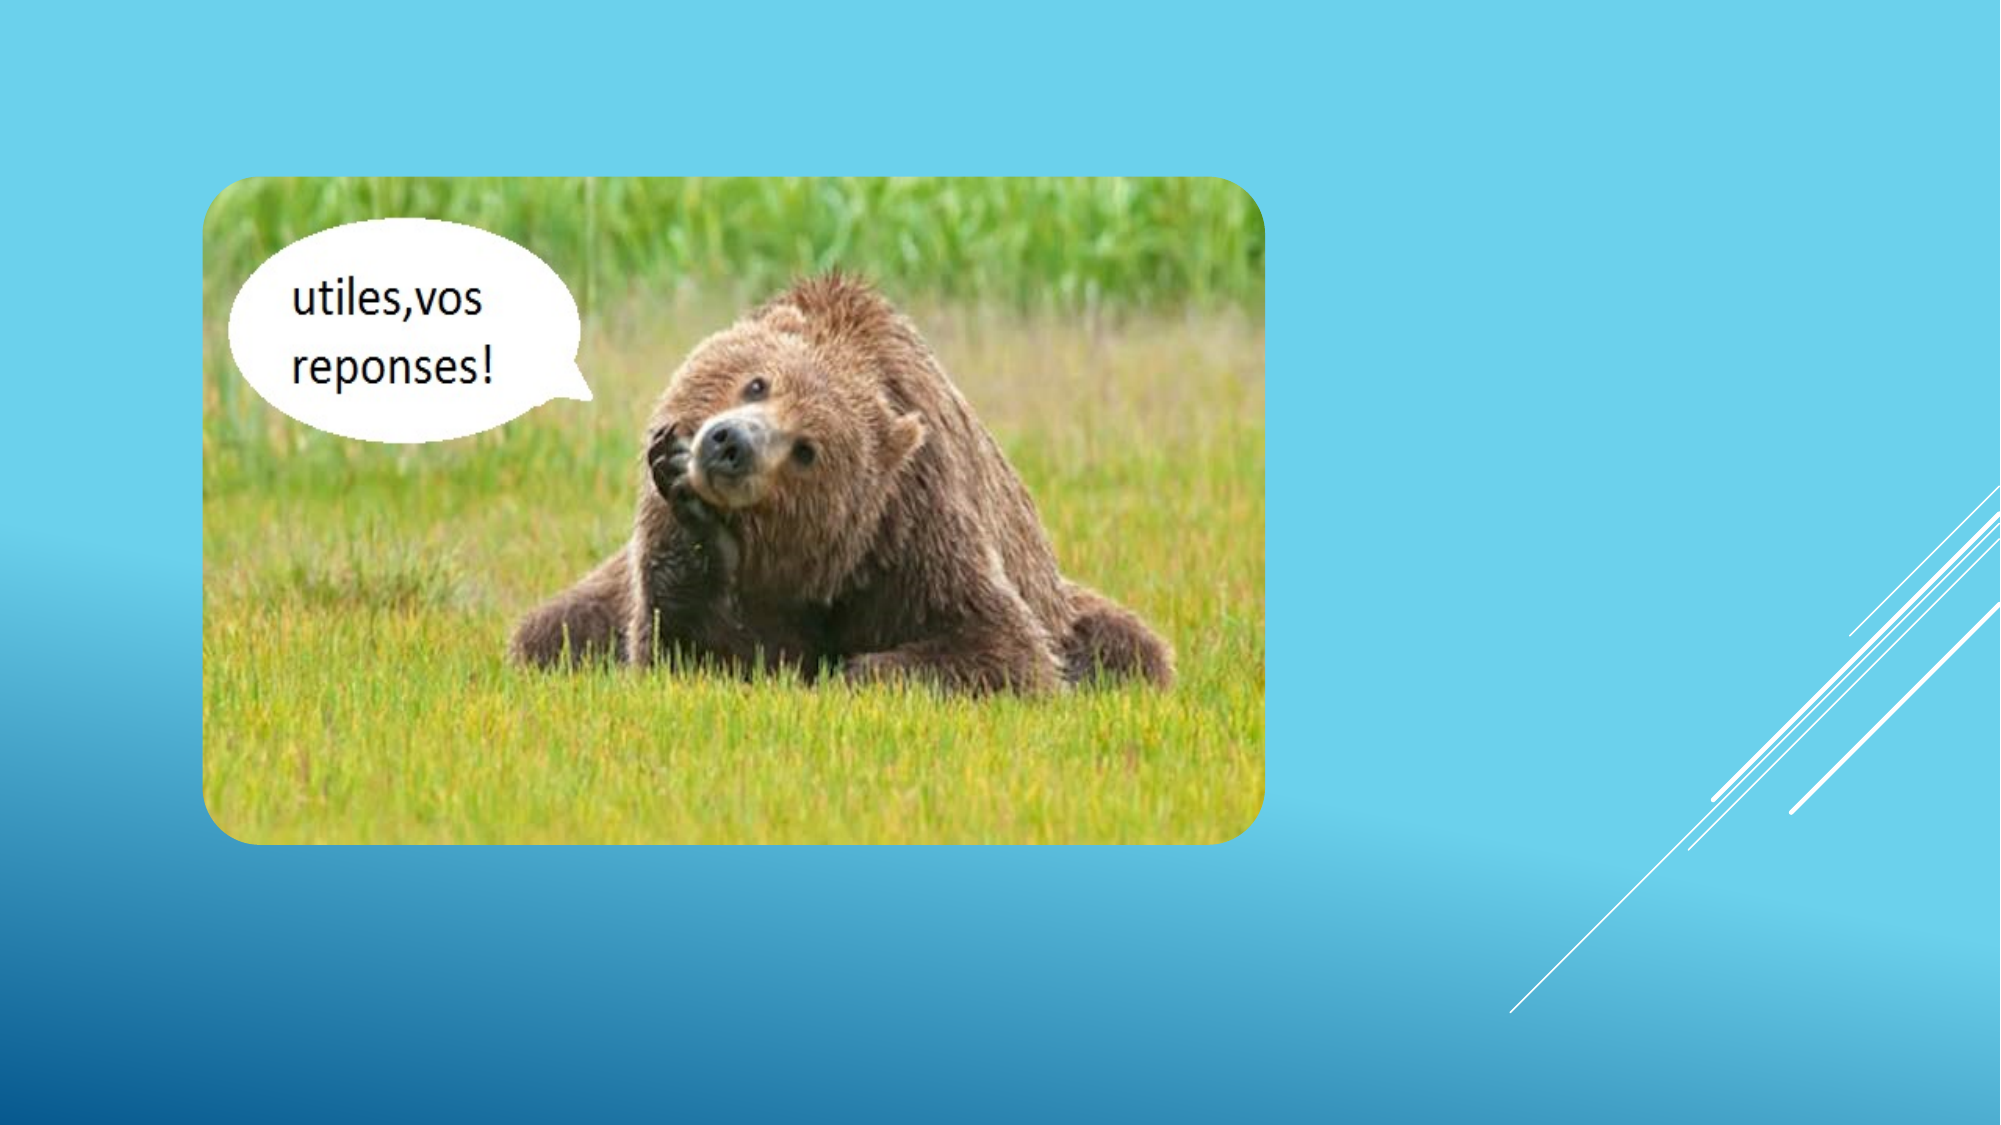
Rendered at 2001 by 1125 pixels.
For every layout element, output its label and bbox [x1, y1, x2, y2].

picture [202, 176, 1266, 846]
